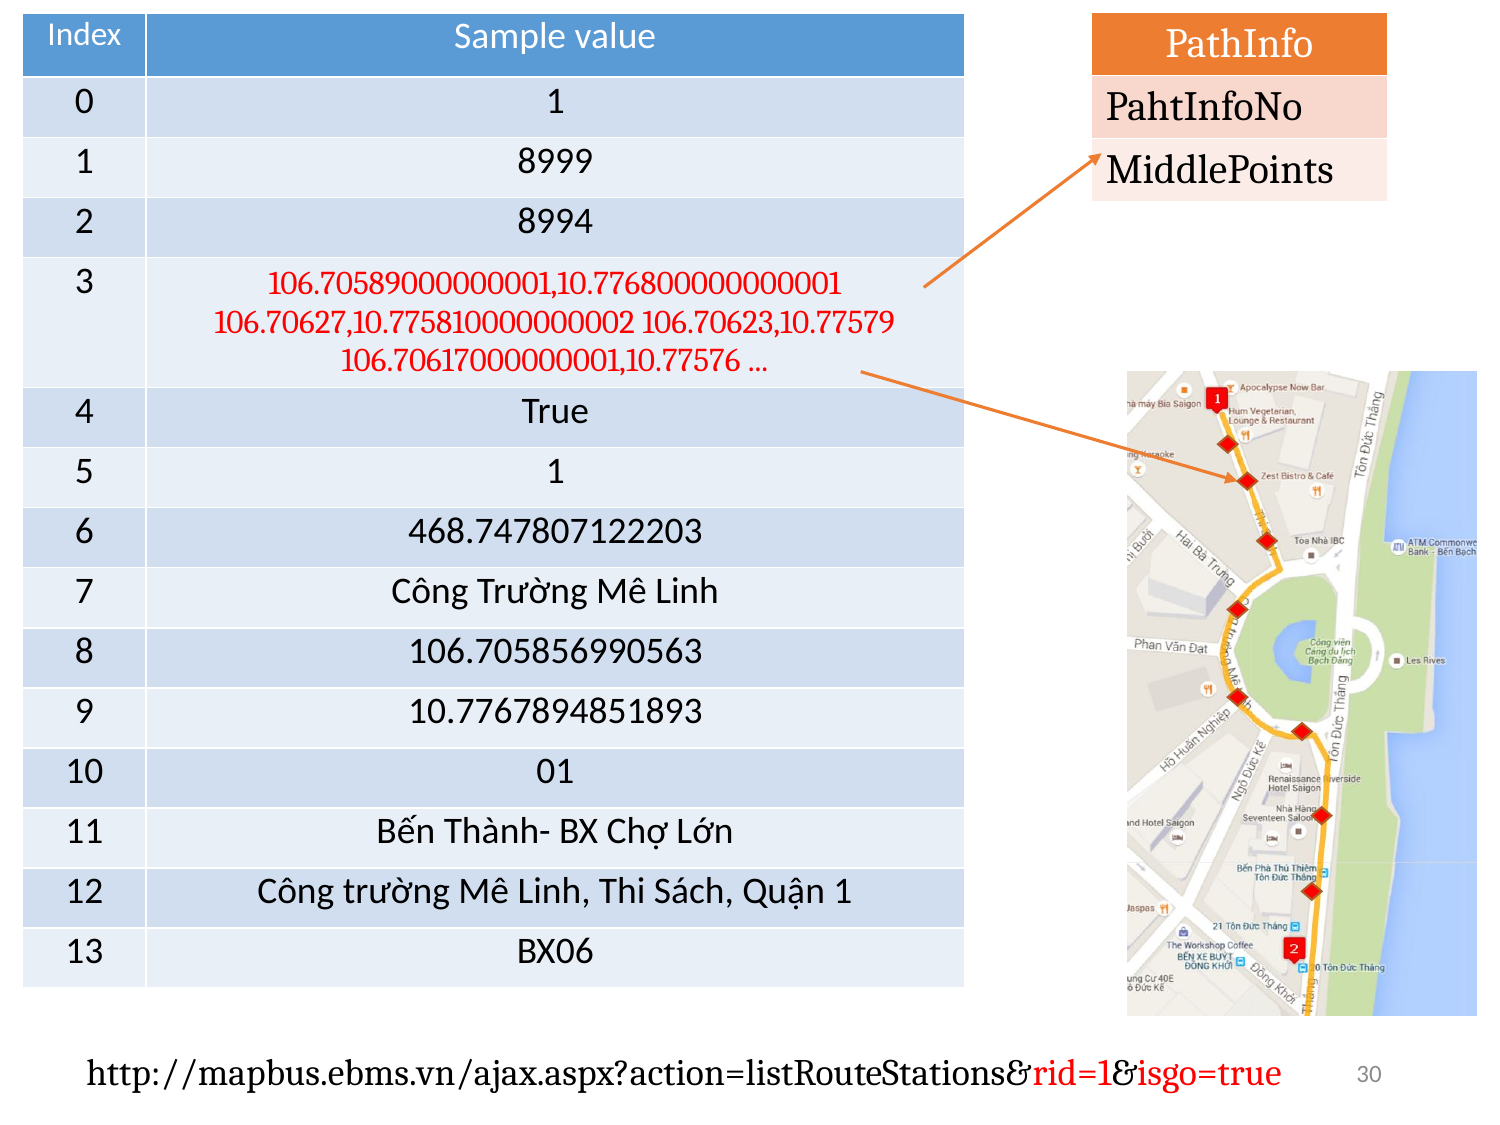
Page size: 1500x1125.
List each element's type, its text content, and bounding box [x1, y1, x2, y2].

table_cell 0 [23, 78, 145, 137]
table_cell 01 [147, 749, 964, 807]
slide_number 30 [1059, 1042, 1397, 1103]
picture [1127, 371, 1477, 1016]
table_cell 1 [147, 78, 964, 137]
table_cell 1 [23, 138, 145, 197]
table_cell Công Trường Mê Linh [147, 568, 964, 627]
table_cell 7 [23, 568, 145, 627]
table_cell 6 [23, 508, 145, 567]
table_cell 5 [23, 448, 145, 507]
table_header Sample value [147, 14, 964, 76]
table_cell 8 [23, 629, 145, 687]
table_cell 13 [23, 929, 145, 987]
table_cell 468.747807122203 [147, 508, 964, 567]
table_cell 106.705856990563 [147, 629, 964, 687]
text_box http://mapbus.ebms.vn/ajax.aspx?action=listRouteStations&rid=1&isgo=true [71, 1040, 1366, 1101]
table_cell Công trường Mê Linh, Thi Sách, Quận 1 [147, 869, 964, 927]
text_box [860, 371, 1238, 482]
table_cell 106.70589000000001,10.776800000000001 106.70627,10.775810000000002 106.70623,10.77579 106.70617000000001,10.77576 ... [147, 258, 964, 387]
table_cell 12 [23, 869, 145, 927]
table_cell 2 [23, 198, 145, 257]
table_cell BX06 [147, 929, 964, 987]
table_cell 4 [23, 388, 145, 447]
table_cell Bến Thành- BX Chợ Lớn [147, 809, 964, 867]
table_cell True [147, 388, 860, 447]
table_header Index [23, 14, 145, 76]
table_cell 11 [23, 809, 145, 867]
table_cell 1 [147, 448, 964, 507]
table_header PathInfo [1092, 13, 1387, 75]
table_cell 10 [23, 749, 145, 807]
table_cell PahtInfoNo [1092, 76, 1387, 138]
table_cell 3 [23, 258, 145, 387]
table_cell 10.7767894851893 [147, 689, 964, 747]
table_cell 8999 [147, 138, 964, 197]
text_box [923, 153, 1102, 288]
table_cell 8994 [147, 198, 923, 257]
table_cell MiddlePoints [1092, 139, 1387, 201]
table_cell 9 [23, 689, 145, 747]
